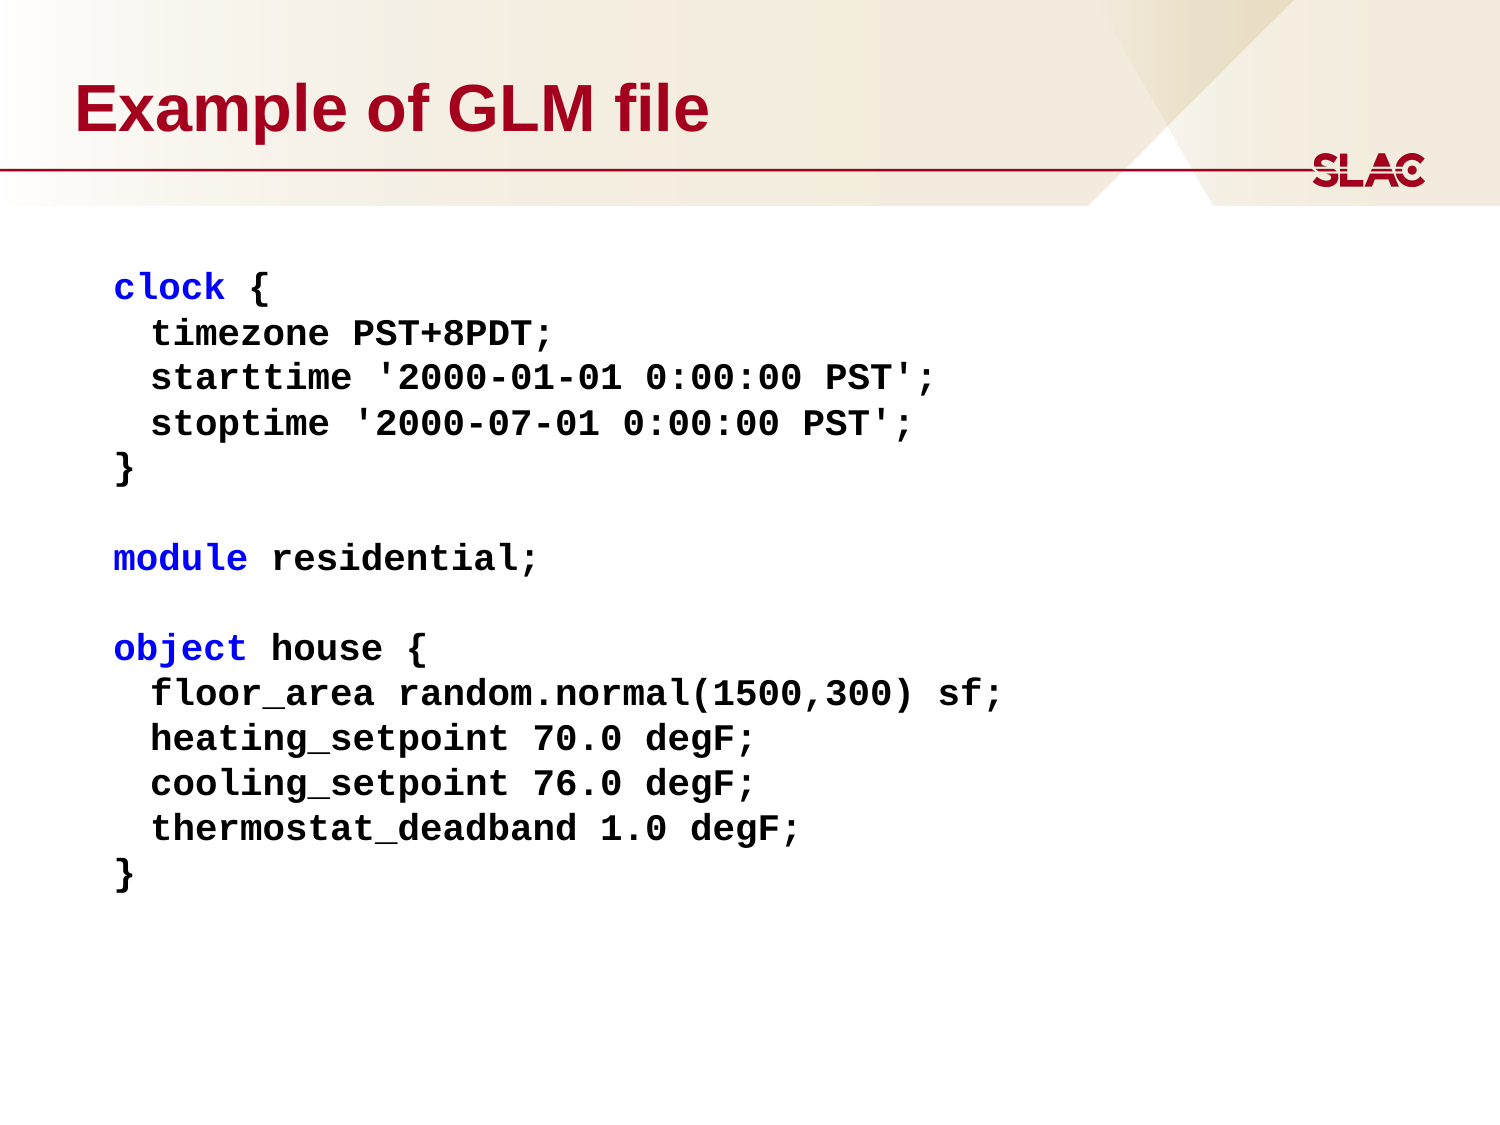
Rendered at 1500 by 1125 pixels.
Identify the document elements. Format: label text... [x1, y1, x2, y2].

title Example of GLM file [74, 21, 1404, 145]
picture [0, 0, 1500, 206]
list clock { timezone PST+8PDT; starttime '2000-01-01 0:00:00 PST'; stoptime '2000-07-01 0:00:00 PST'; } module residential; object house { floor_area random.normal(1500,300) sf; heating_setpoint 70.0 degF; cooling_setpoint 76.0 degF; thermostat_deadband 1.0 degF; } [75, 262, 1425, 1005]
